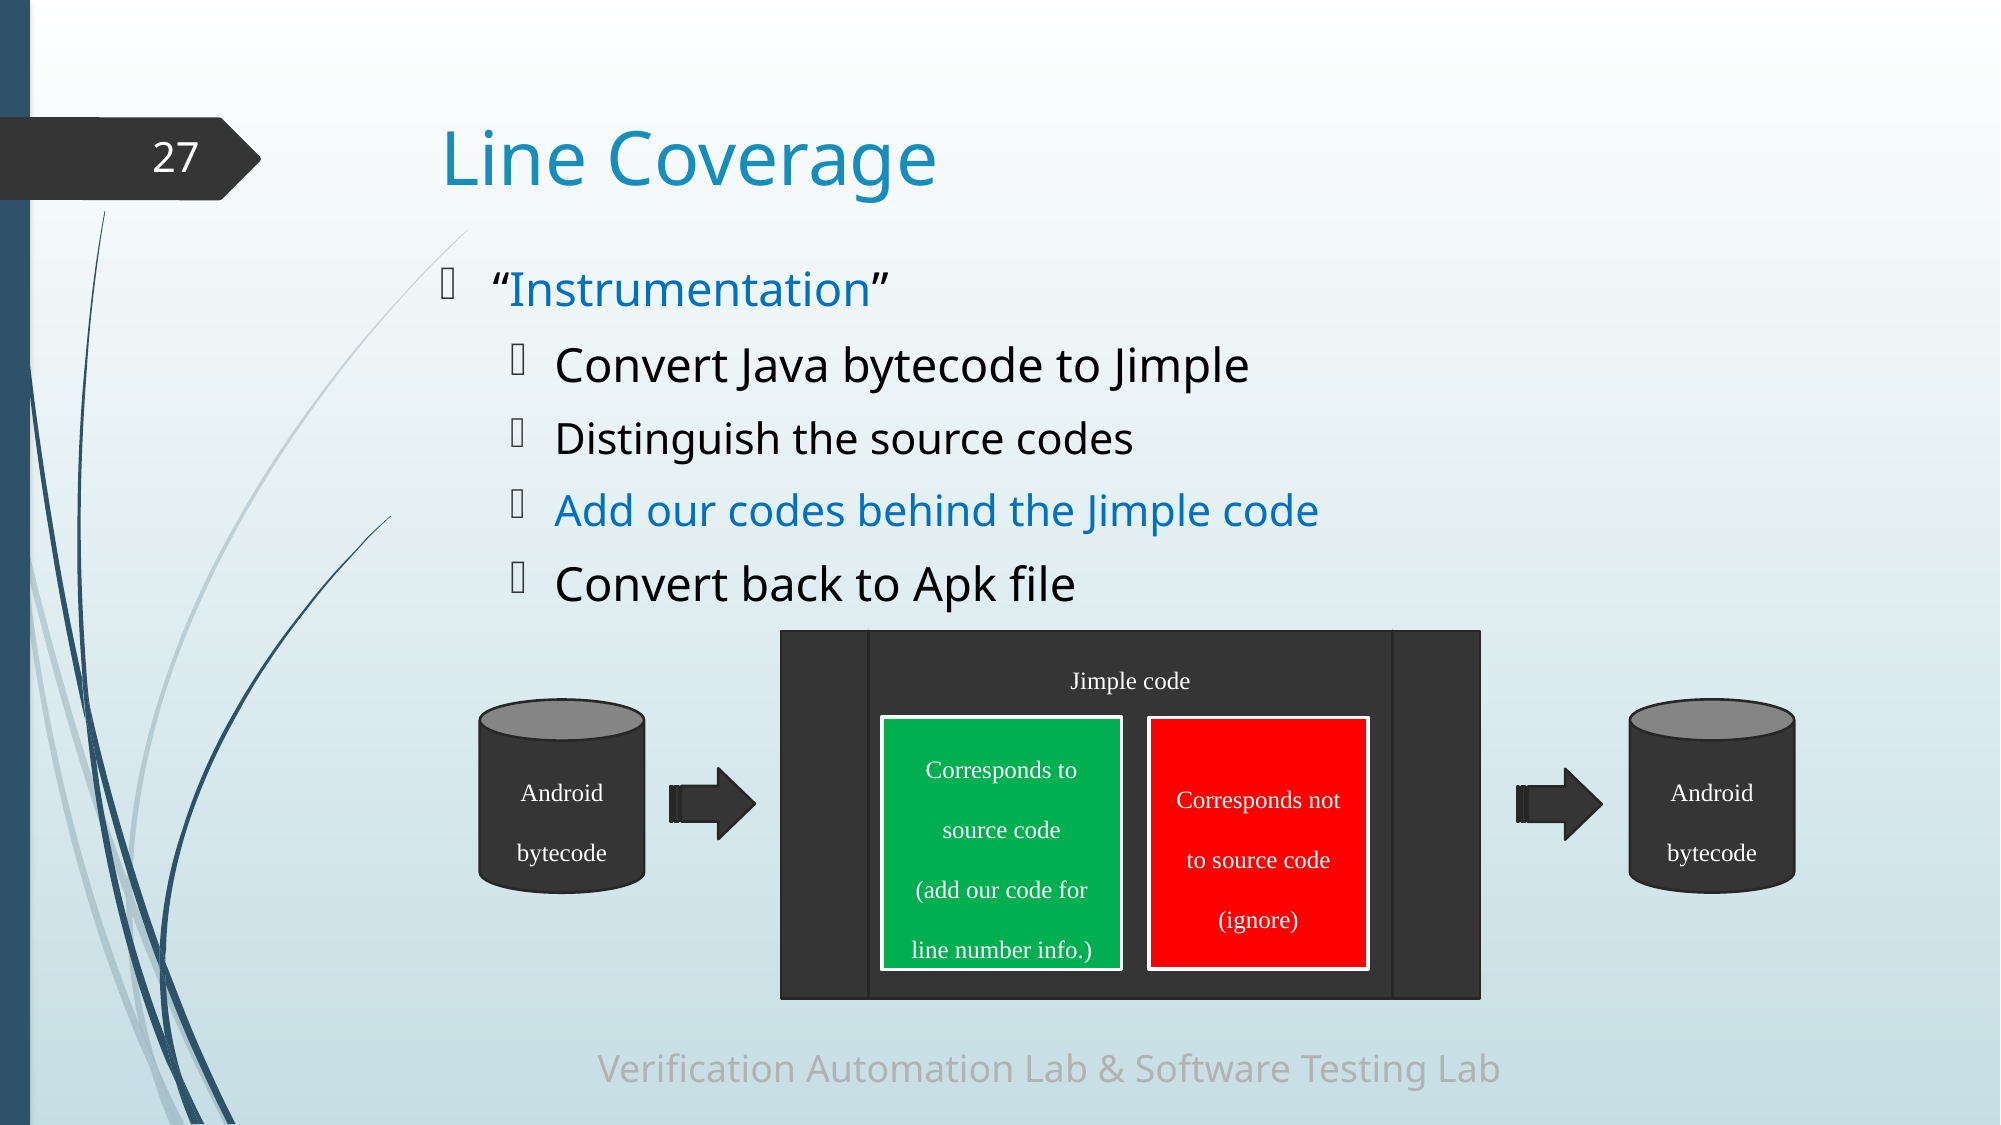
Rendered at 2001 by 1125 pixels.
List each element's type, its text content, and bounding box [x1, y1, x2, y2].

text_box Corresponds to source code (add our code for line number info.) [880, 715, 1123, 971]
text_box Android bytecode [478, 698, 646, 895]
slide_number 27 [87, 129, 216, 190]
text_box [669, 767, 757, 841]
footer Verification Automation Lab & Software Testing Lab [424, 1037, 1675, 1098]
list “Instrumentation” Convert Java bytecode to Jimple Distinguish the source codes Add our codes behind the Jimple code Convert back to Apk file [424, 252, 1777, 619]
text_box Android bytecode [1628, 698, 1796, 894]
text_box Jimple code [780, 629, 1481, 1000]
title Line Coverage [425, 102, 1264, 225]
footer Verification Automation Lab & Software Testing Lab [482, 701, 642, 739]
text_box [1516, 767, 1604, 841]
text_box Corresponds not to source code (ignore) [1147, 716, 1370, 971]
